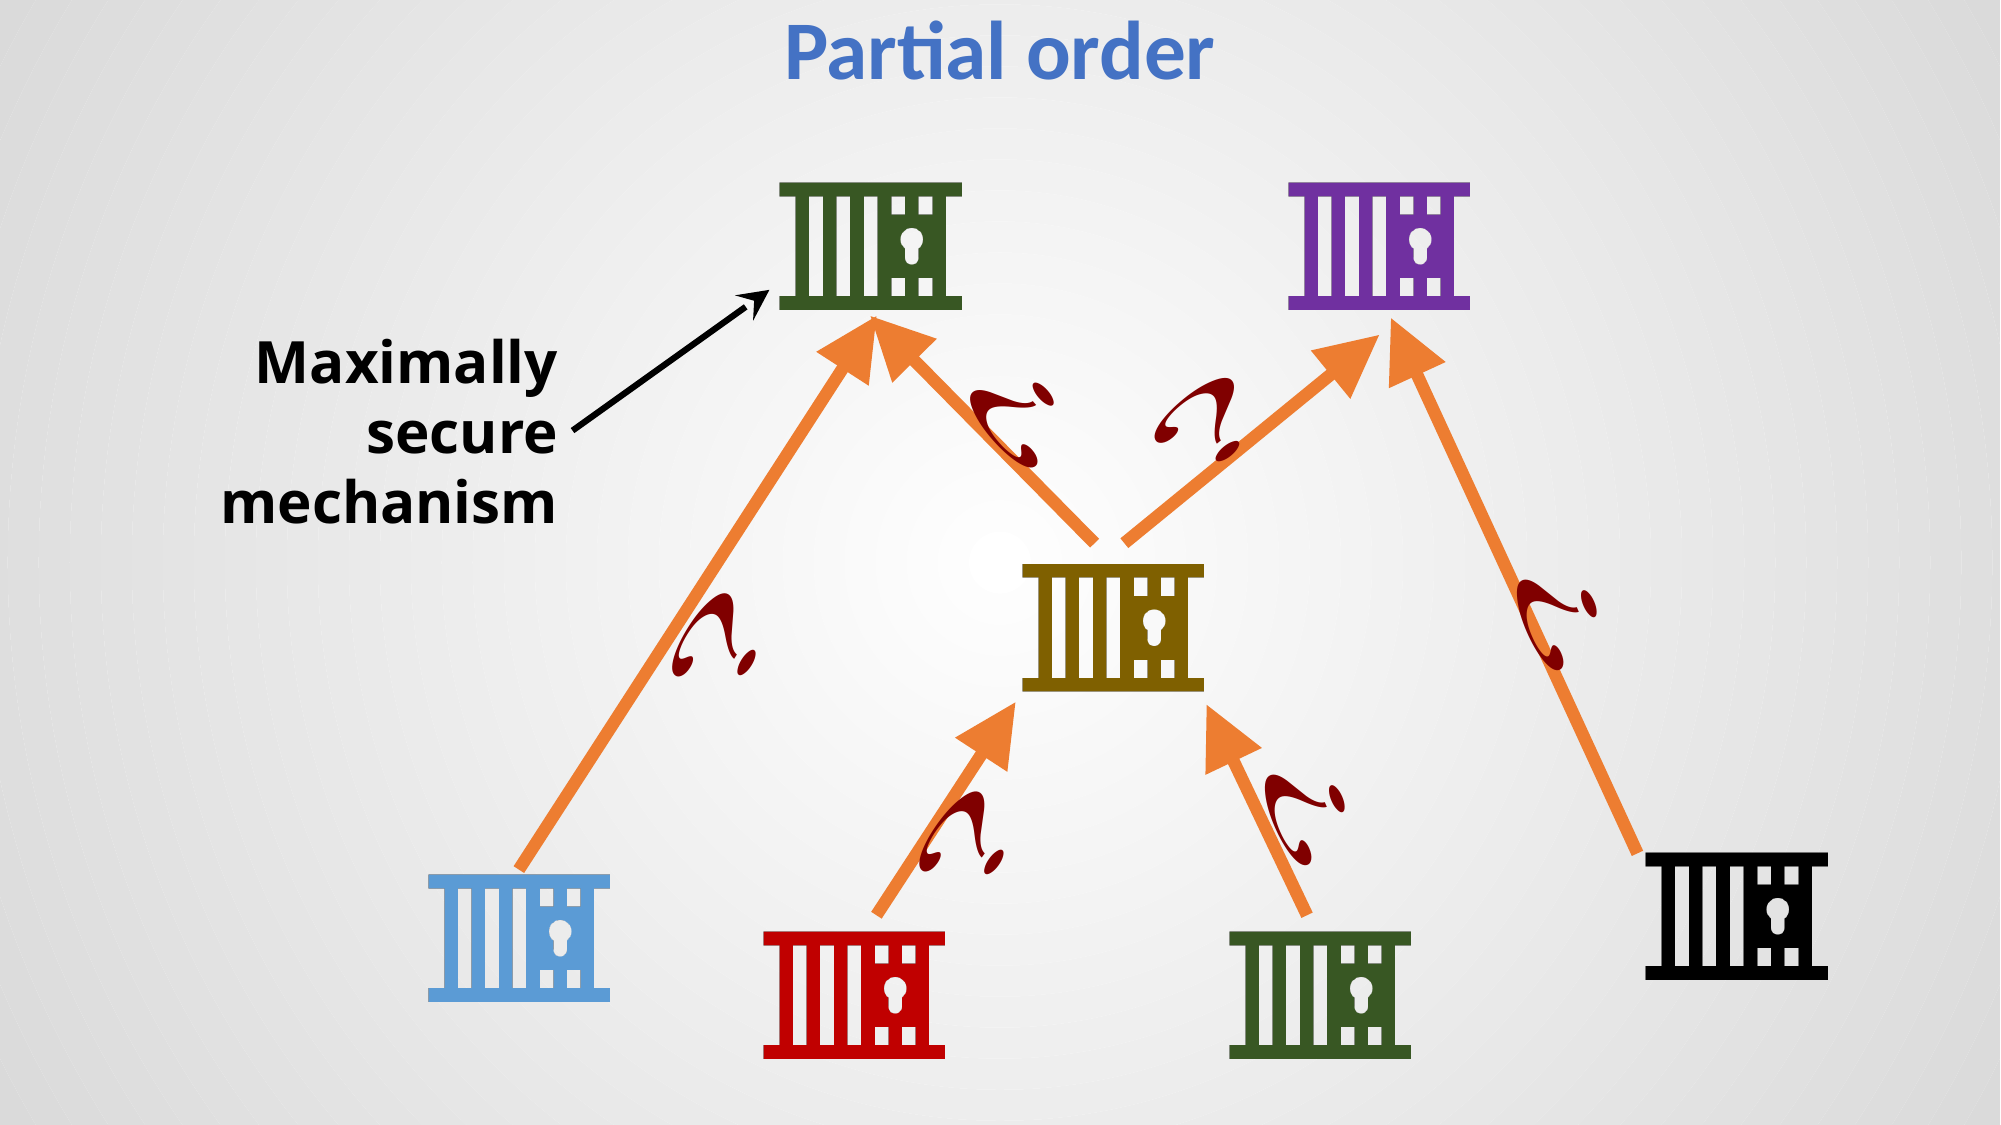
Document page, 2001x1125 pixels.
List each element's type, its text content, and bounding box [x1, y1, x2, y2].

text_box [870, 316, 1095, 544]
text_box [518, 316, 877, 870]
title Partial order [0, 0, 2000, 106]
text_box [1391, 318, 1638, 854]
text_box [1124, 334, 1380, 544]
picture [1004, 518, 1223, 737]
picture [410, 829, 628, 1047]
picture [1211, 886, 1429, 1104]
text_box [1206, 704, 1308, 916]
picture [1627, 807, 1846, 1025]
picture [1270, 137, 1488, 355]
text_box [876, 702, 1016, 916]
text_box Maximally secure mechanism [49, 318, 518, 543]
picture [745, 886, 963, 1104]
picture [761, 137, 980, 316]
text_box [572, 289, 770, 397]
